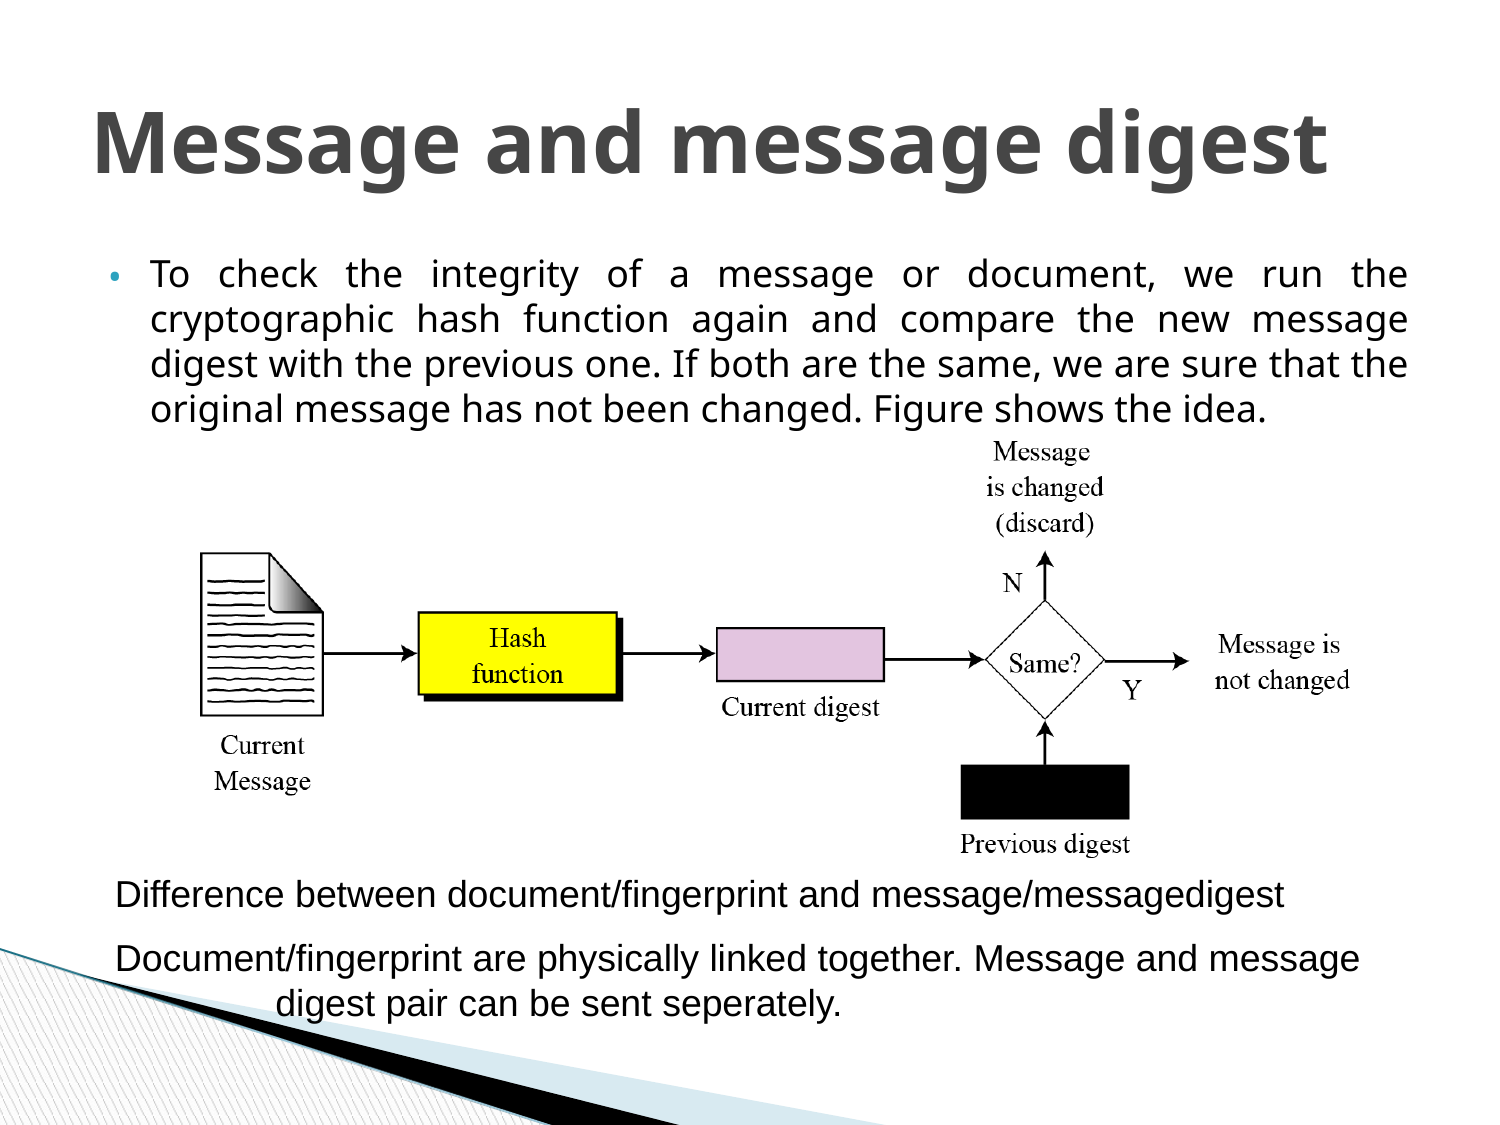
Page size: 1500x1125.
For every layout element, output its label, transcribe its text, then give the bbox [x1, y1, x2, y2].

title Message and message digest [75, 45, 1425, 233]
text_box Difference between document/fingerprint and message/messagedigest Document/fingerprint are physically linked together. Message and message digest pair can be sent seperately. [99, 862, 1388, 1032]
picture [200, 437, 1351, 861]
list To check the integrity of a message or document, we run the cryptographic hash function again and compare the new message digest with the previous one. If both are the same, we are sure that the original message has not been changed. Figure shows the idea. [75, 242, 1425, 986]
picture [0, 947, 559, 1125]
